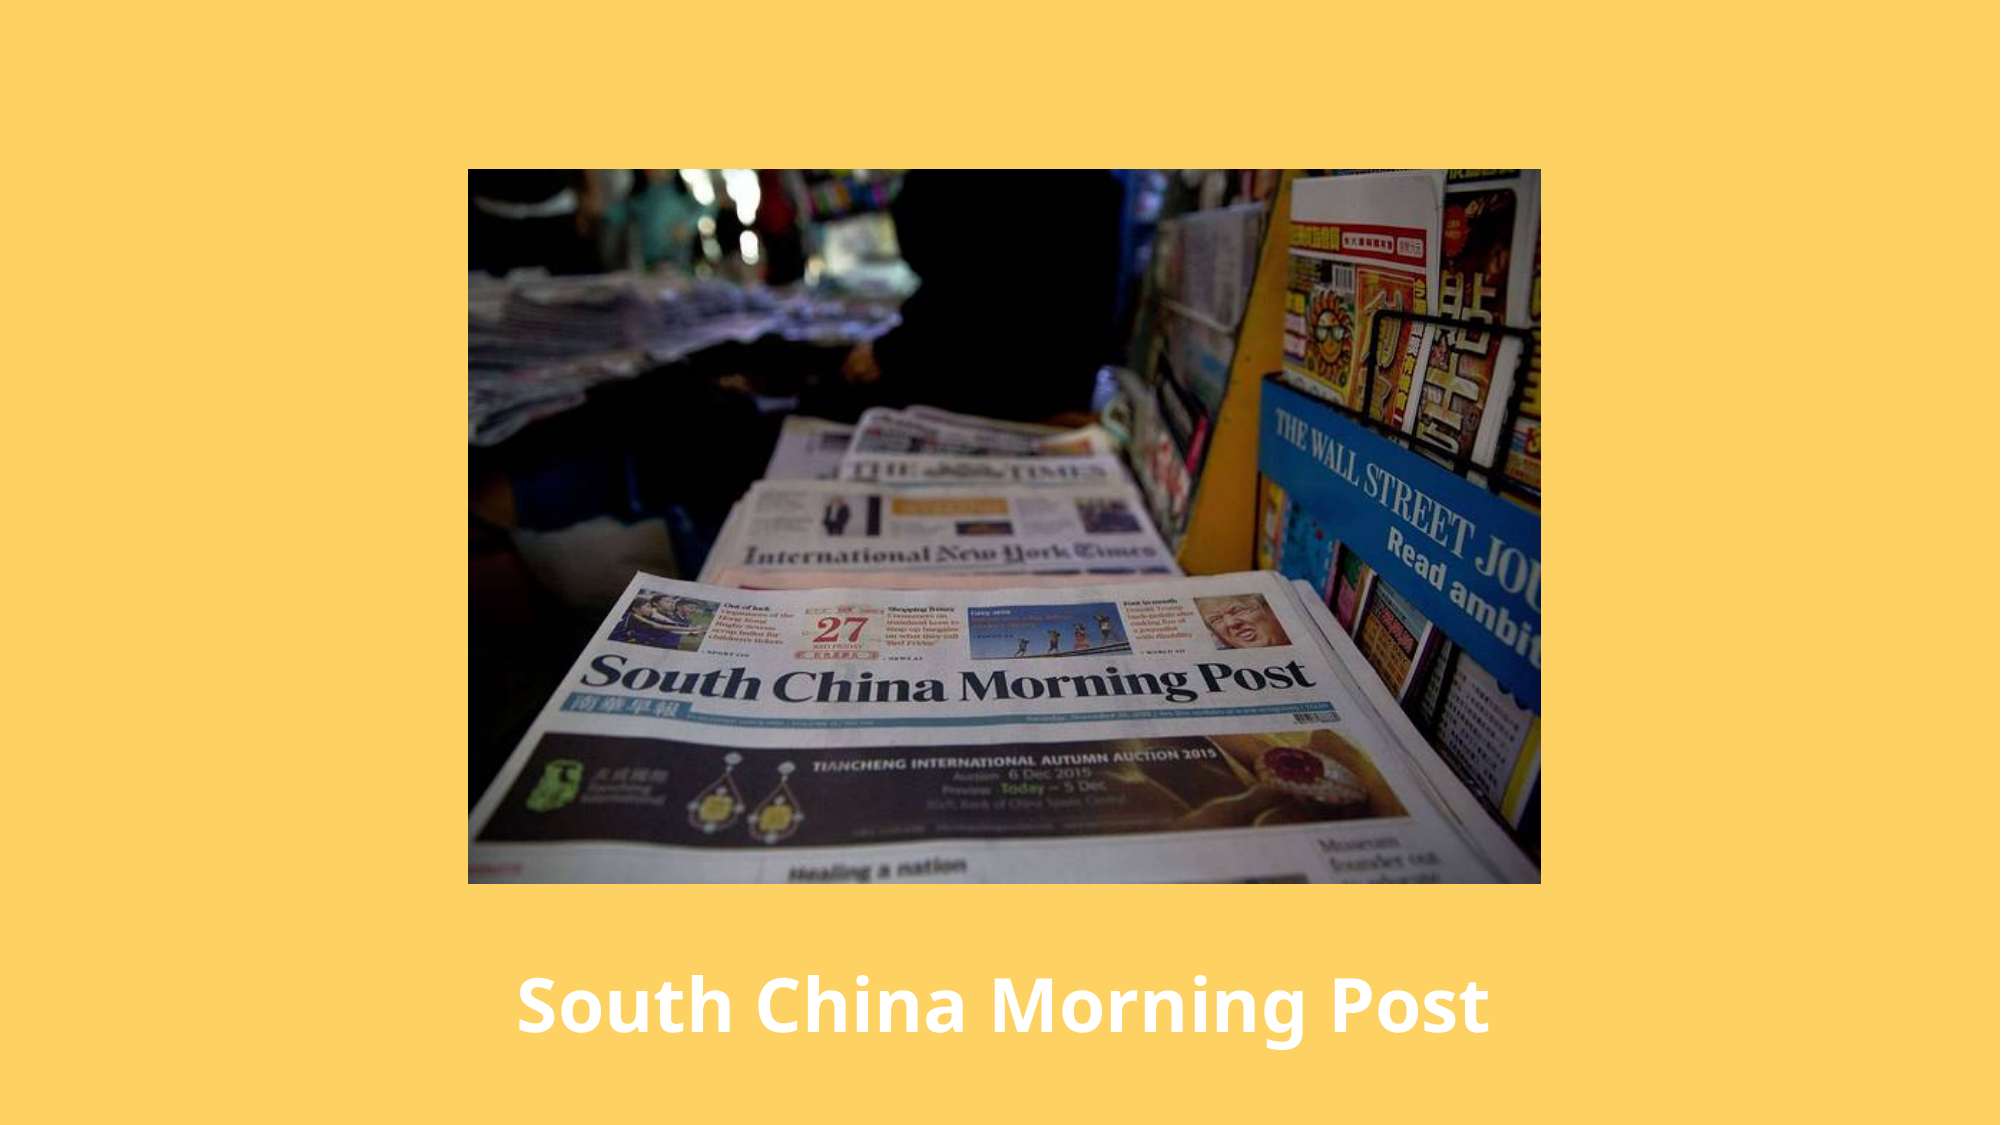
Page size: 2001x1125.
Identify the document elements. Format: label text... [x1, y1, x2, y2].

text_box South China Morning Post [444, 949, 1565, 1055]
picture [468, 168, 1541, 884]
